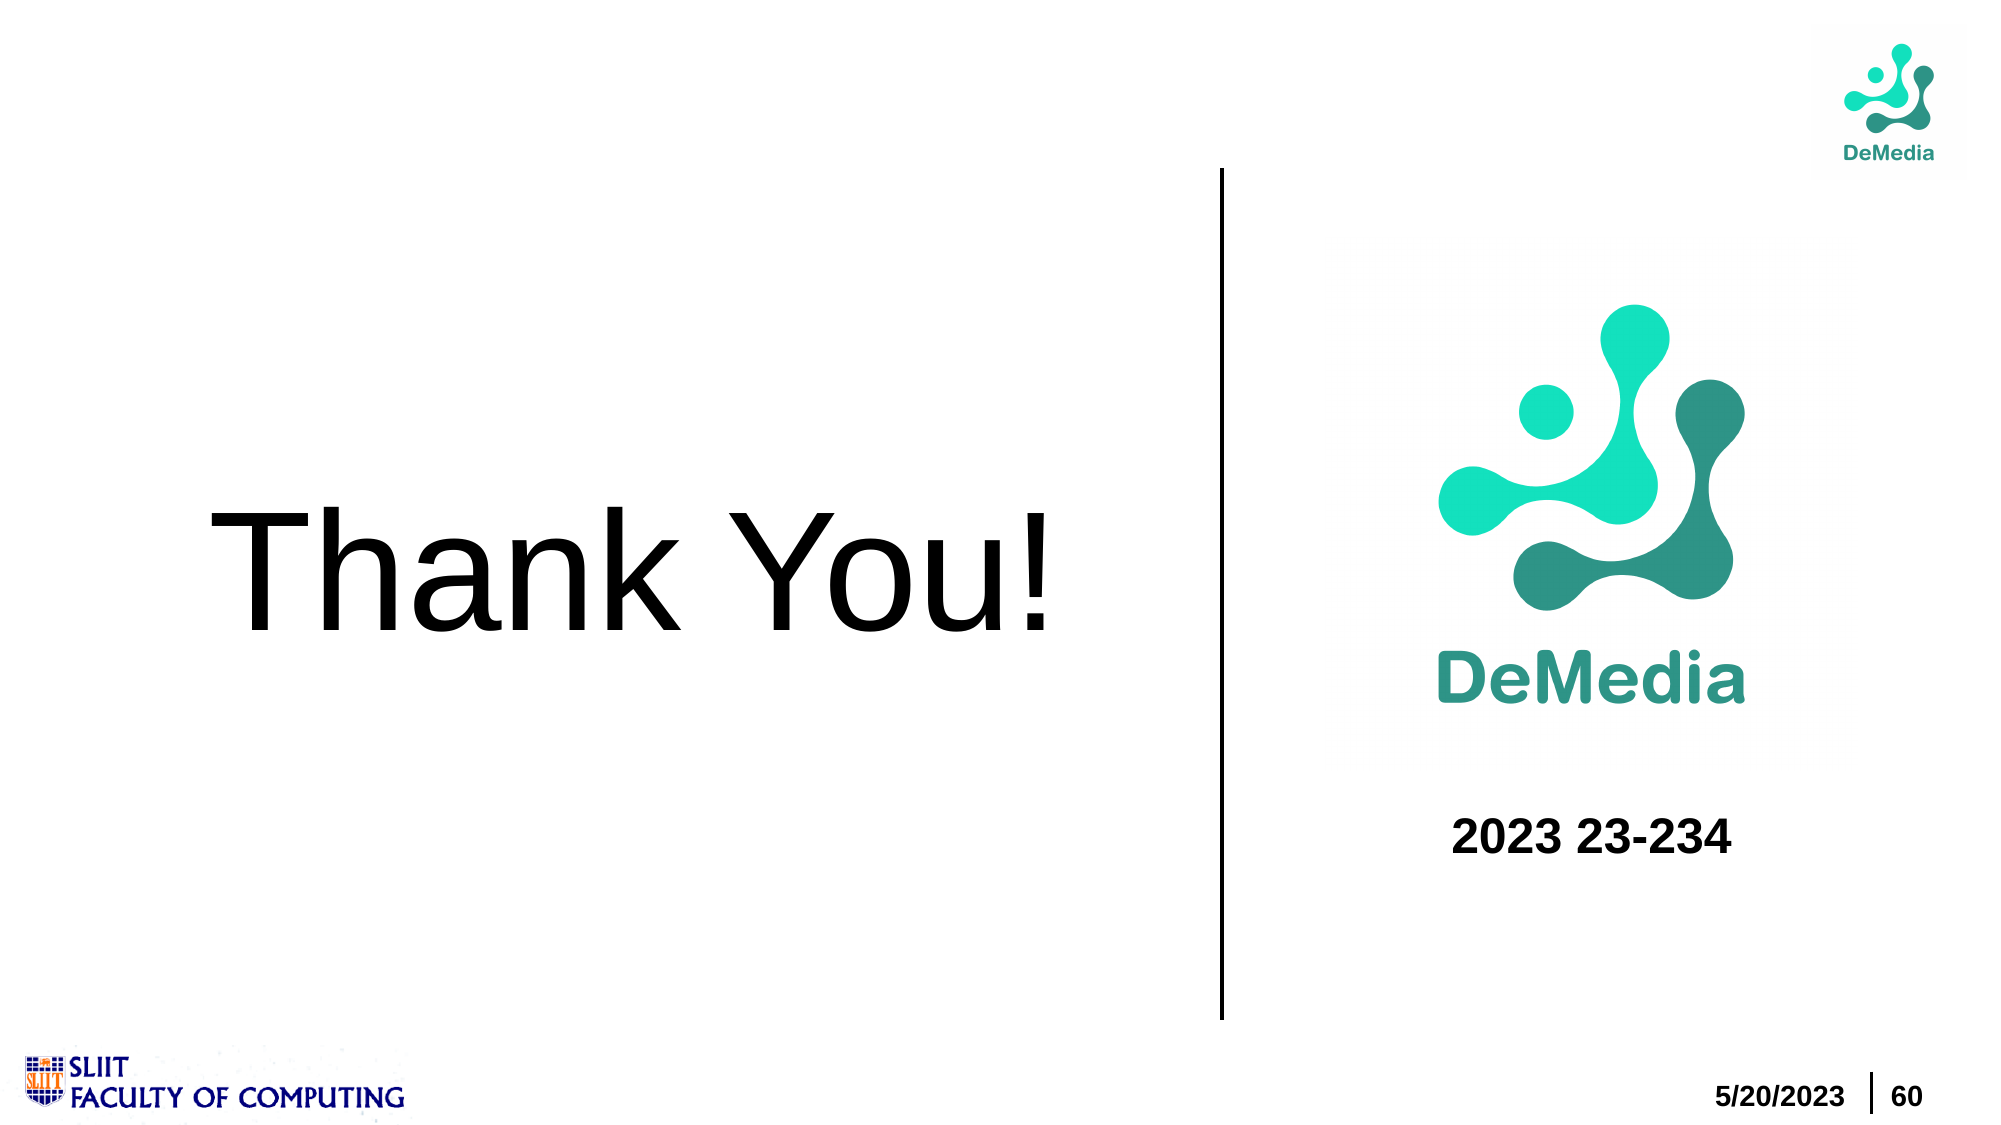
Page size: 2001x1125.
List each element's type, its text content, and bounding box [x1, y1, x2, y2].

text_box 2023 23-234 [1430, 788, 1753, 879]
title Thank You! [174, 497, 1094, 628]
picture [1811, 24, 1967, 180]
picture [0, 1045, 413, 1125]
picture [1324, 237, 1859, 771]
